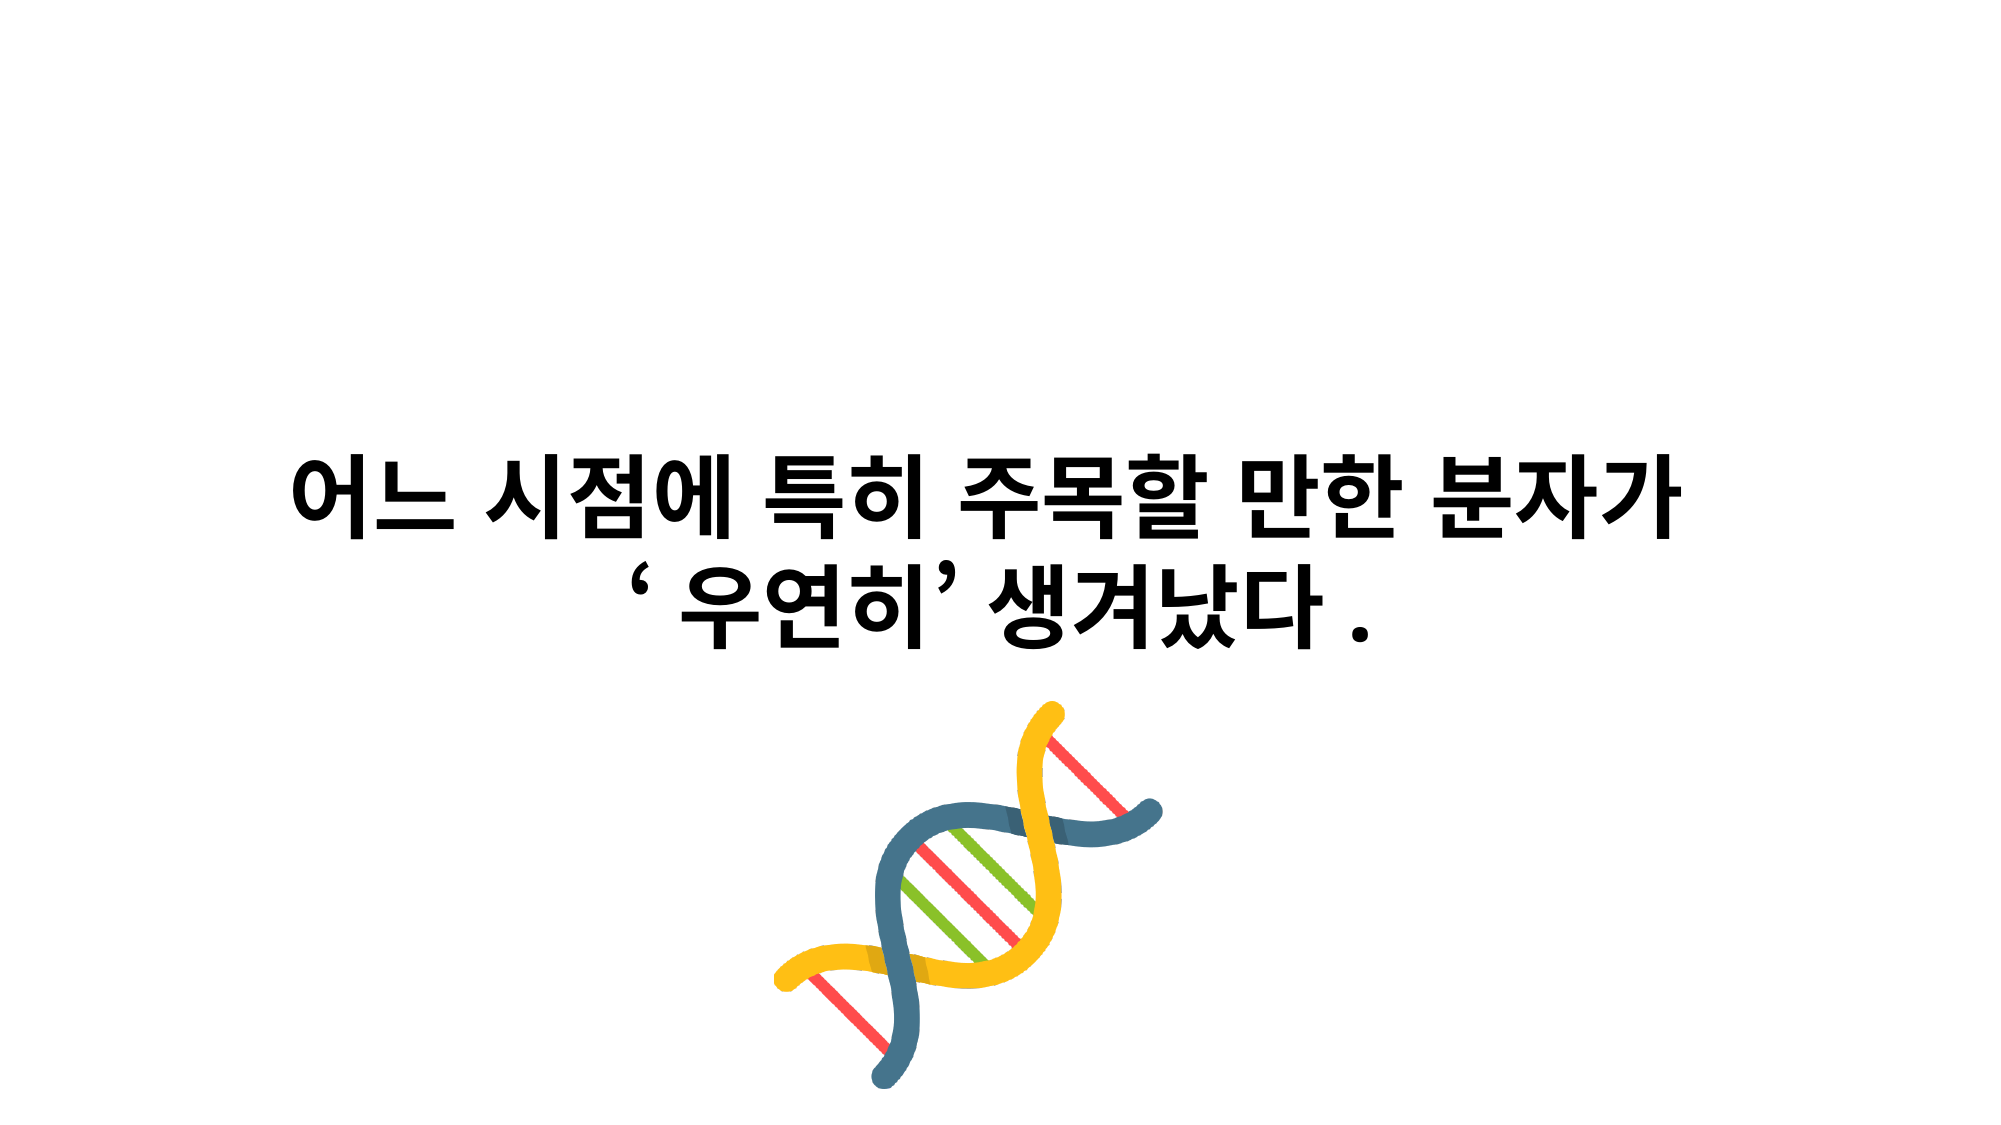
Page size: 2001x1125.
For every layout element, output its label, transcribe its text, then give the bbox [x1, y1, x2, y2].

picture [774, 701, 1163, 1089]
text_box 어느 시점에 특히 주목할 만한 분자가 ‘우연히’ 생겨났다. [72, 428, 1928, 675]
